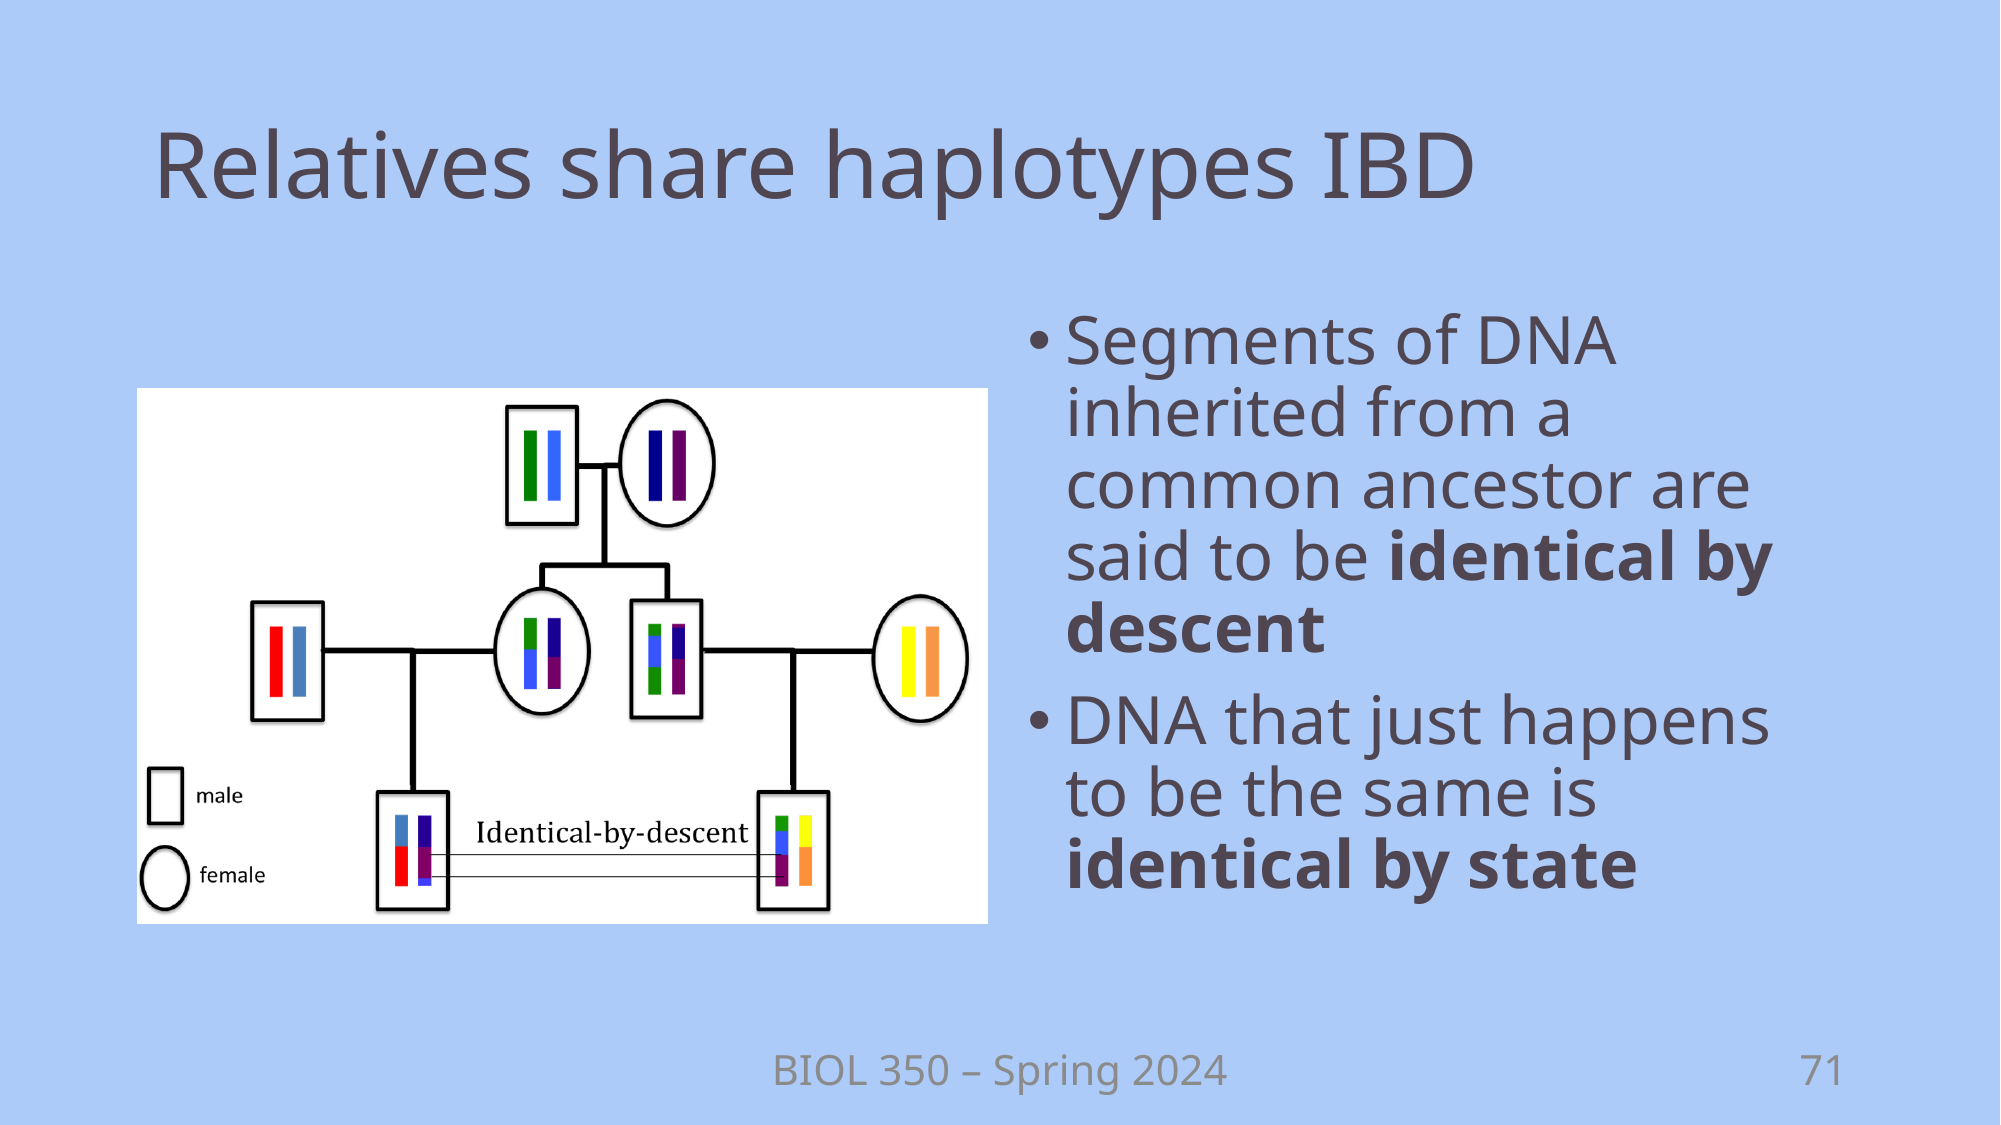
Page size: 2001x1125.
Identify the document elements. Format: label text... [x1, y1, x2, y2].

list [137, 388, 988, 925]
list Segments of DNA inherited from a common ancestor are said to be identical by descent DNA that just happens to be the same is identical by state [1012, 299, 1863, 1014]
slide_number 71 [1412, 1042, 1863, 1103]
title Relatives share haplotypes IBD [137, 59, 1863, 278]
footer BIOL 350 – Spring 2024 [662, 1042, 1338, 1103]
